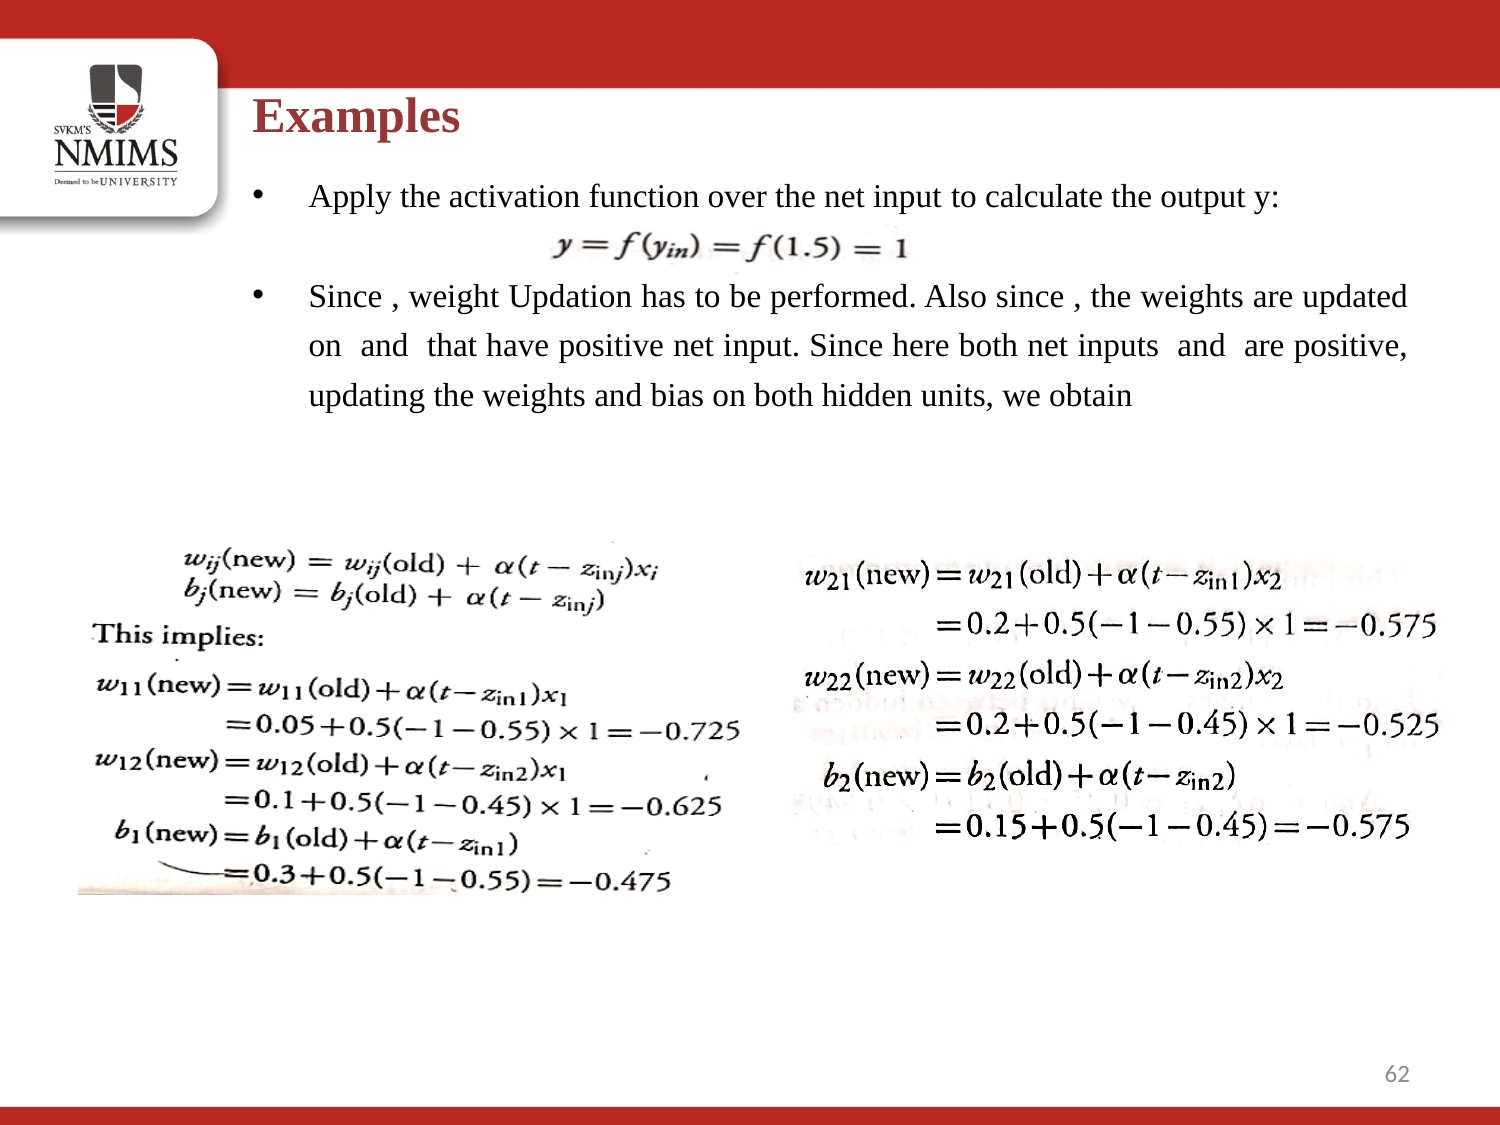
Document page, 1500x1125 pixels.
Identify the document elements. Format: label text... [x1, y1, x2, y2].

picture [0, 0, 1500, 1125]
text_box Examples [237, 74, 1445, 150]
slide_number 62 [1074, 1042, 1425, 1103]
